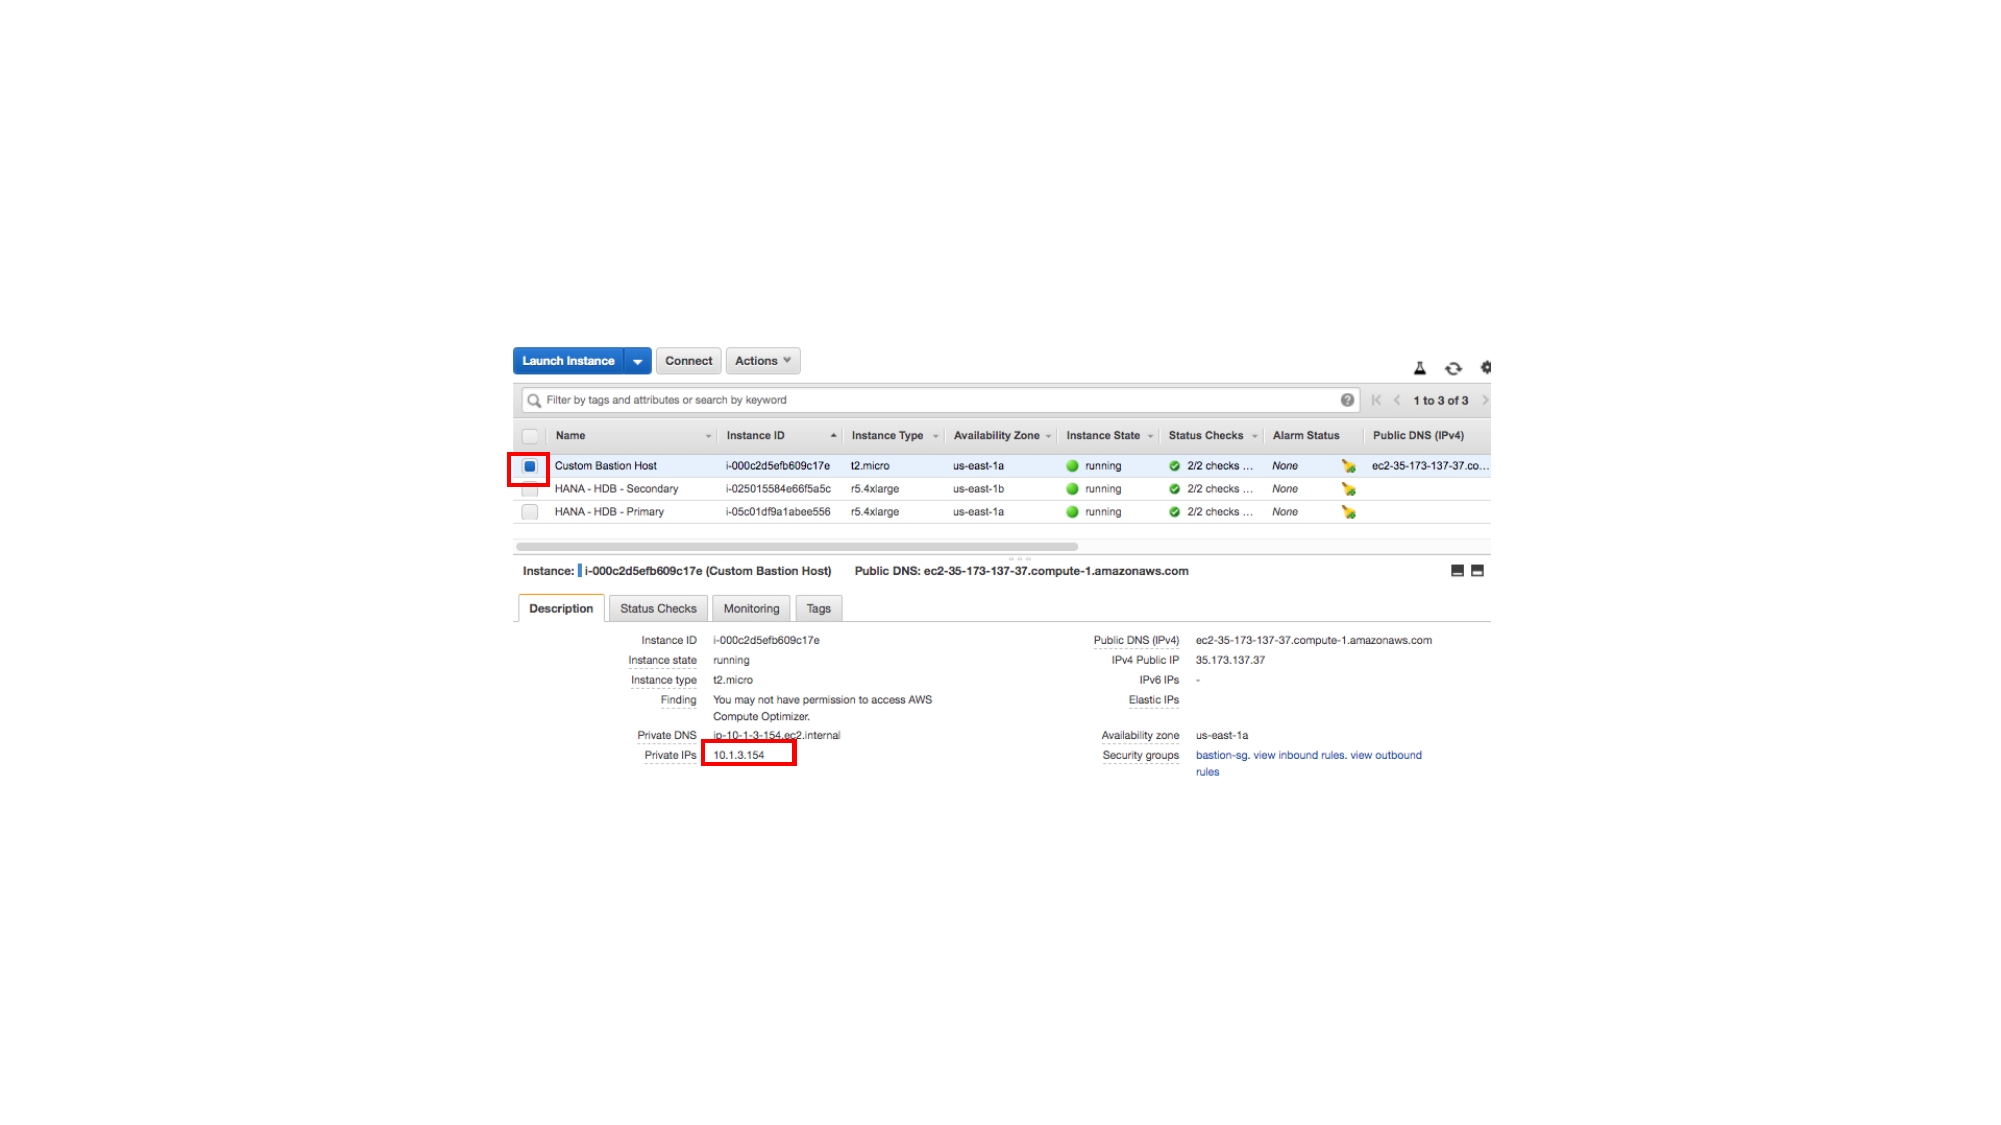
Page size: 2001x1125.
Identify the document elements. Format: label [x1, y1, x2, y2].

text_box [509, 341, 1491, 784]
